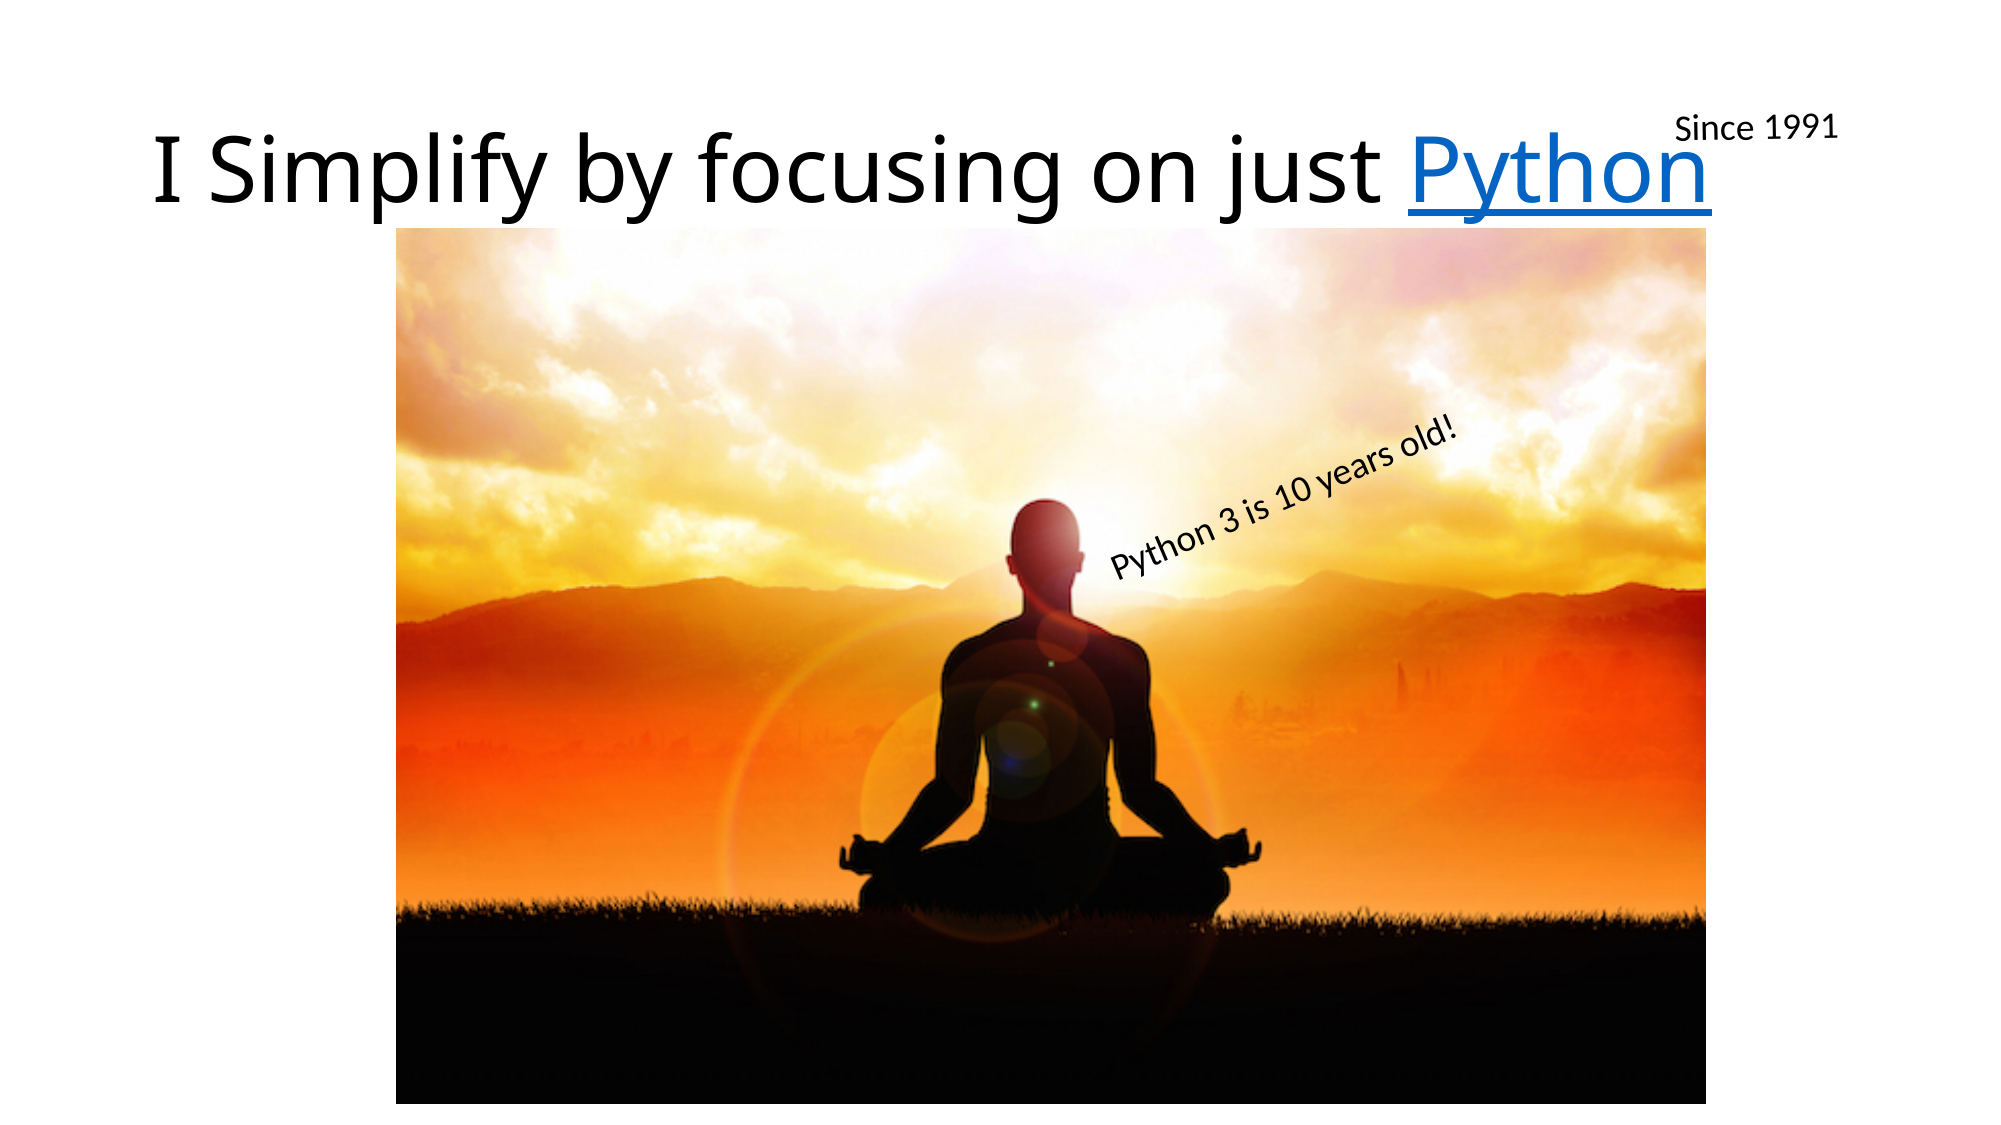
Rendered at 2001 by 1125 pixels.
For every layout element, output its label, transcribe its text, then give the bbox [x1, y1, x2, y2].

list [396, 228, 1706, 1104]
text_box Since 1991 [1531, 90, 1983, 159]
title I Simplify by focusing on just Python [137, 59, 1863, 278]
